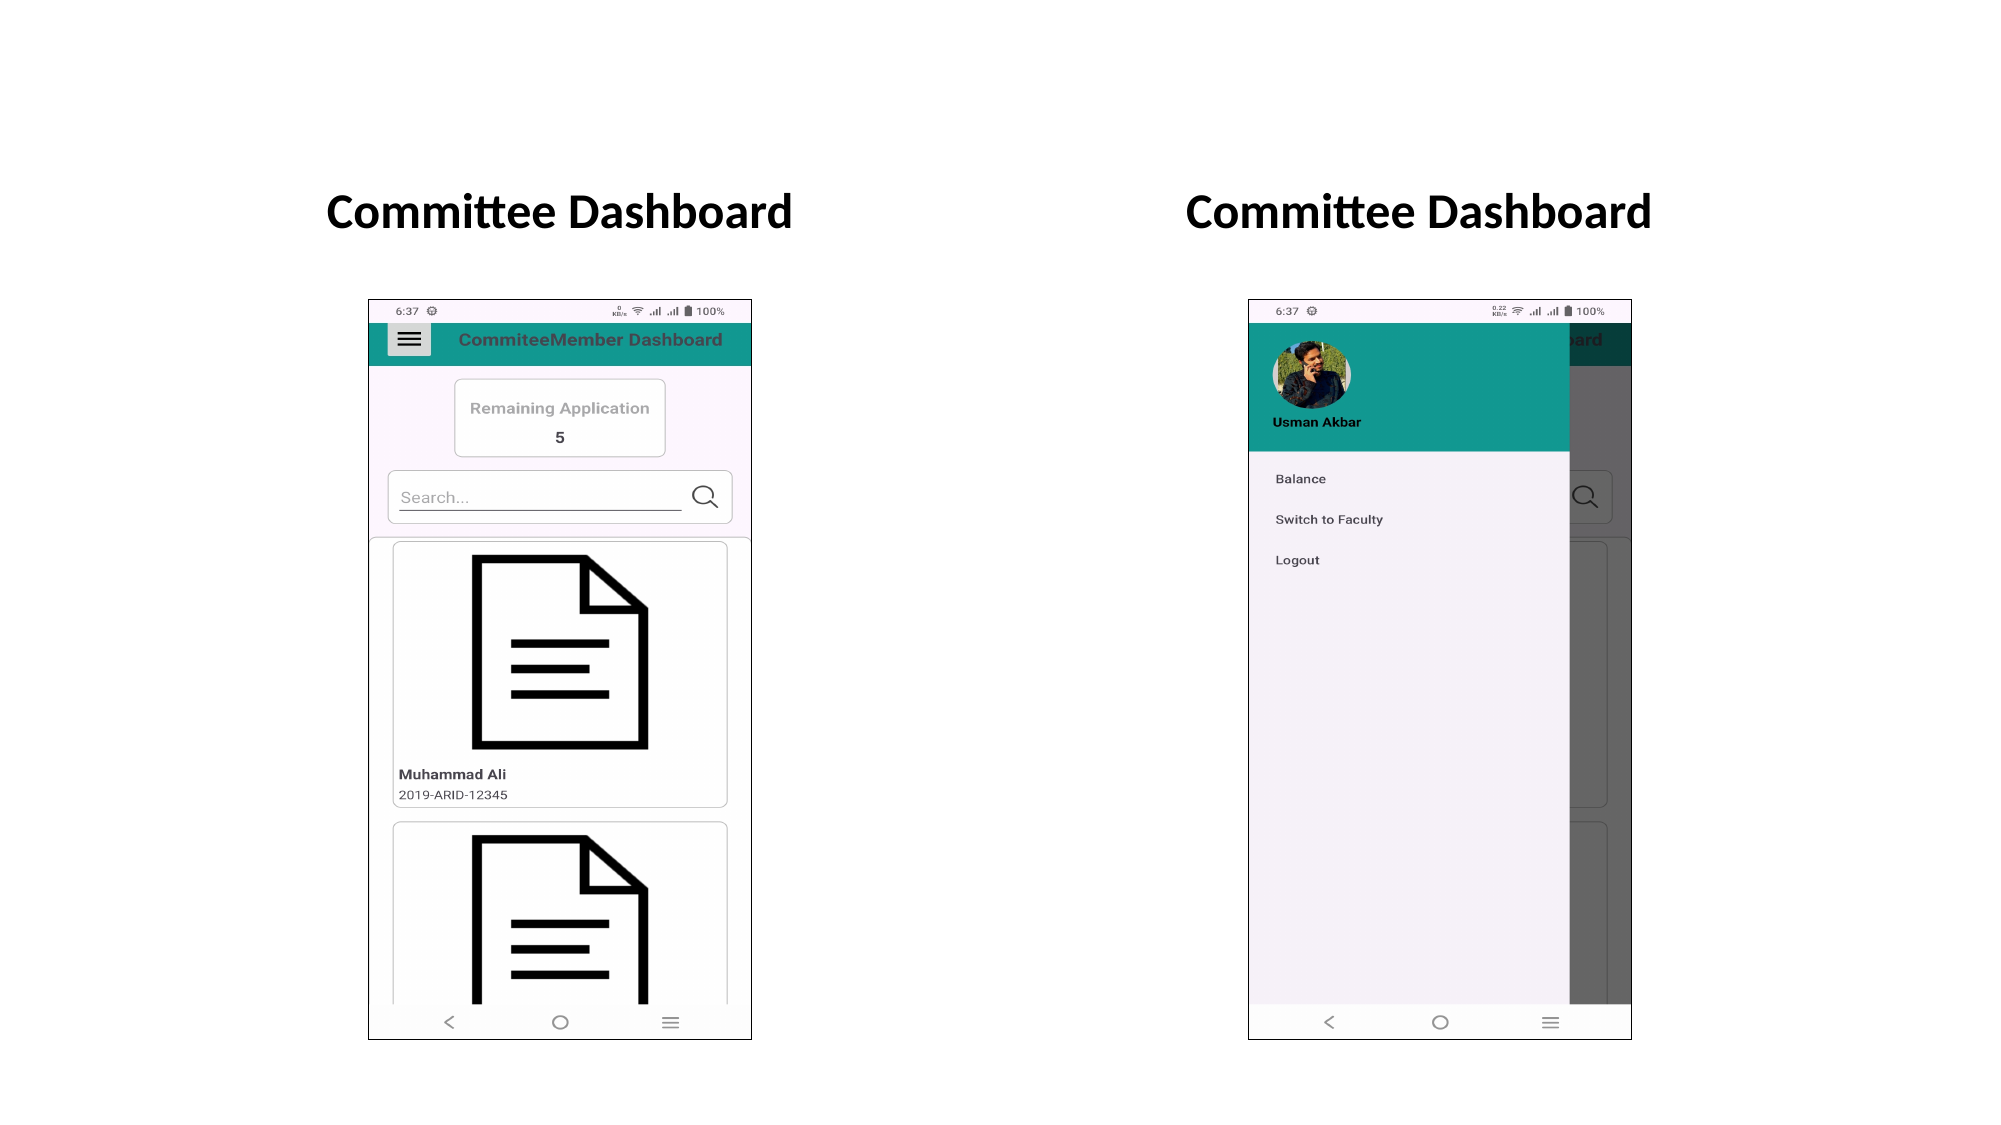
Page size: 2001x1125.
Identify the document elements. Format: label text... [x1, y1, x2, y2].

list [368, 299, 752, 1040]
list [1248, 299, 1632, 1040]
list Committee Dashboard [999, 111, 1851, 247]
list Committee Dashboard [137, 111, 984, 247]
